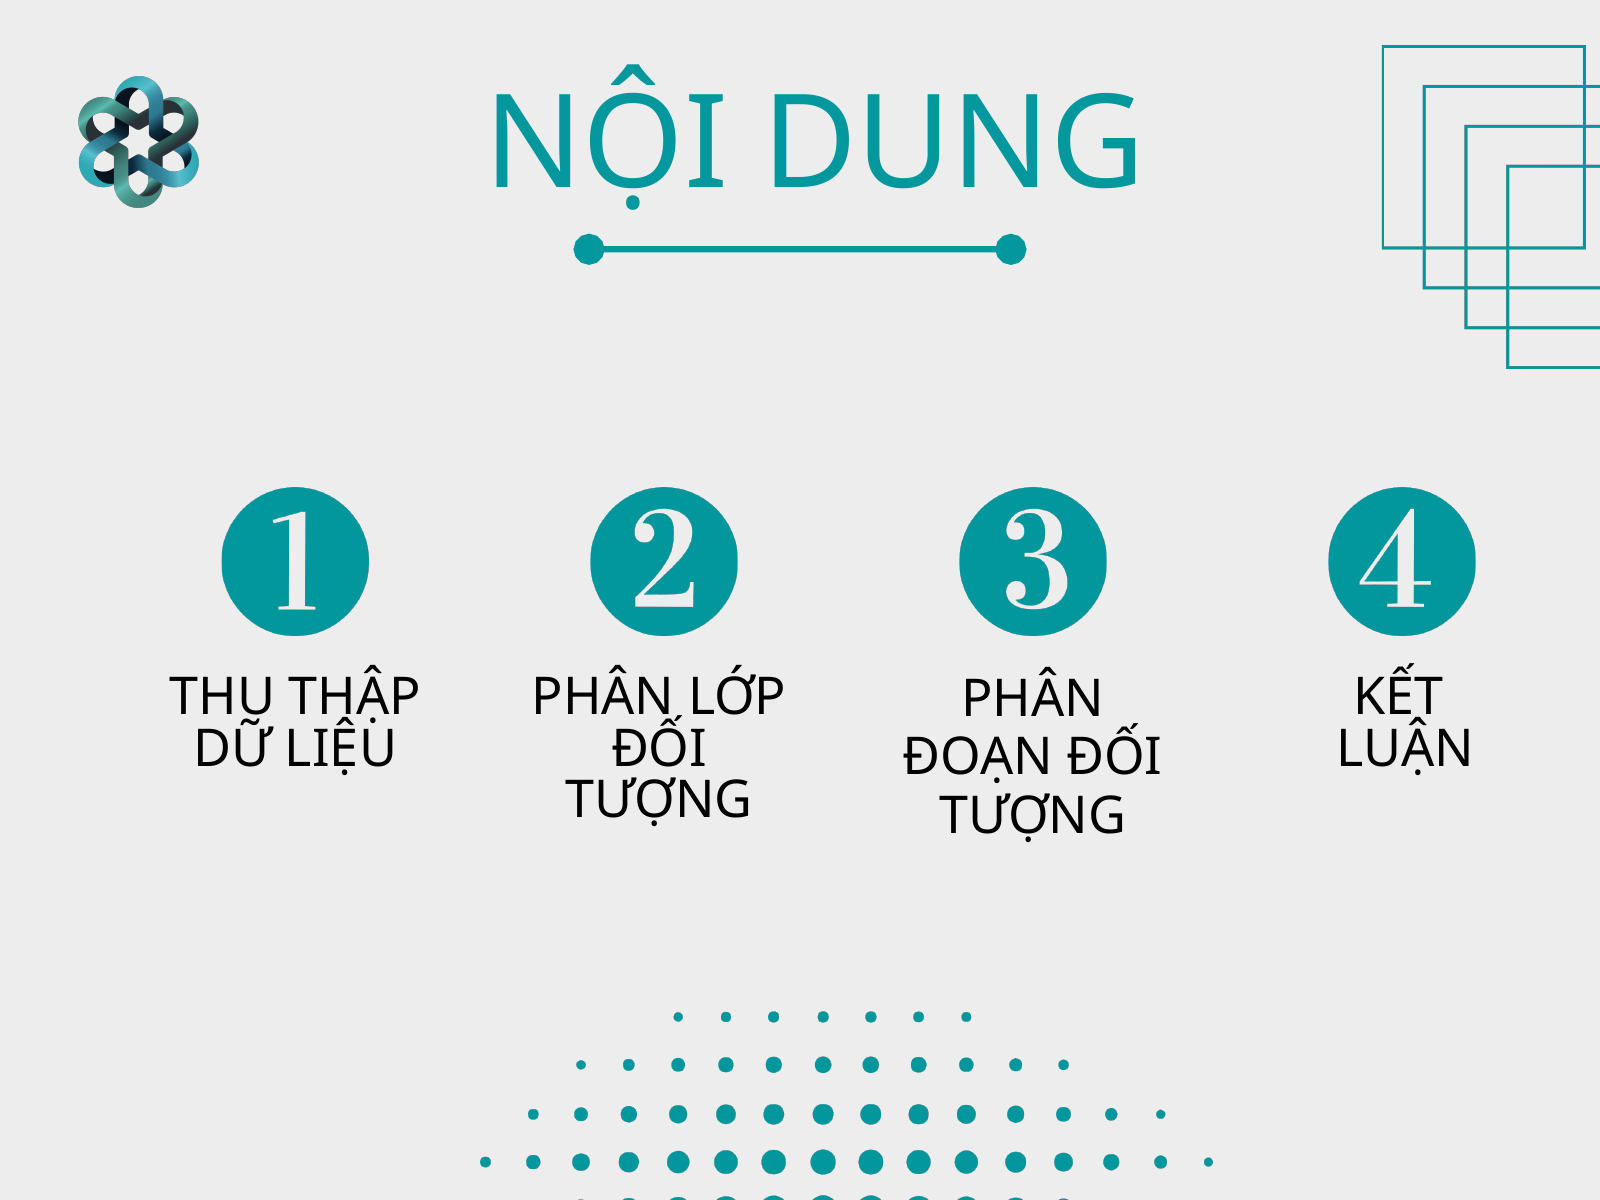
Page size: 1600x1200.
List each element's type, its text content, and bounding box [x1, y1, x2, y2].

text_box [335, 1011, 1310, 1200]
text_box [75, 76, 202, 208]
text_box [1381, 45, 1600, 369]
text_box PHÂN ĐOẠN ĐỐI TƯỢNG [892, 668, 1174, 844]
text_box [578, 238, 1022, 260]
text_box NỘI DUNG [440, 84, 1190, 214]
text_box [1328, 487, 1476, 636]
text_box [959, 487, 1107, 636]
text_box THU THẬP DỮ LIỆU [154, 673, 436, 777]
text_box PHÂN LỚP ĐỐI TƯỢNG [518, 673, 800, 828]
text_box [221, 487, 369, 636]
text_box [590, 487, 738, 636]
text_box KẾT LUẬN [1264, 673, 1547, 777]
